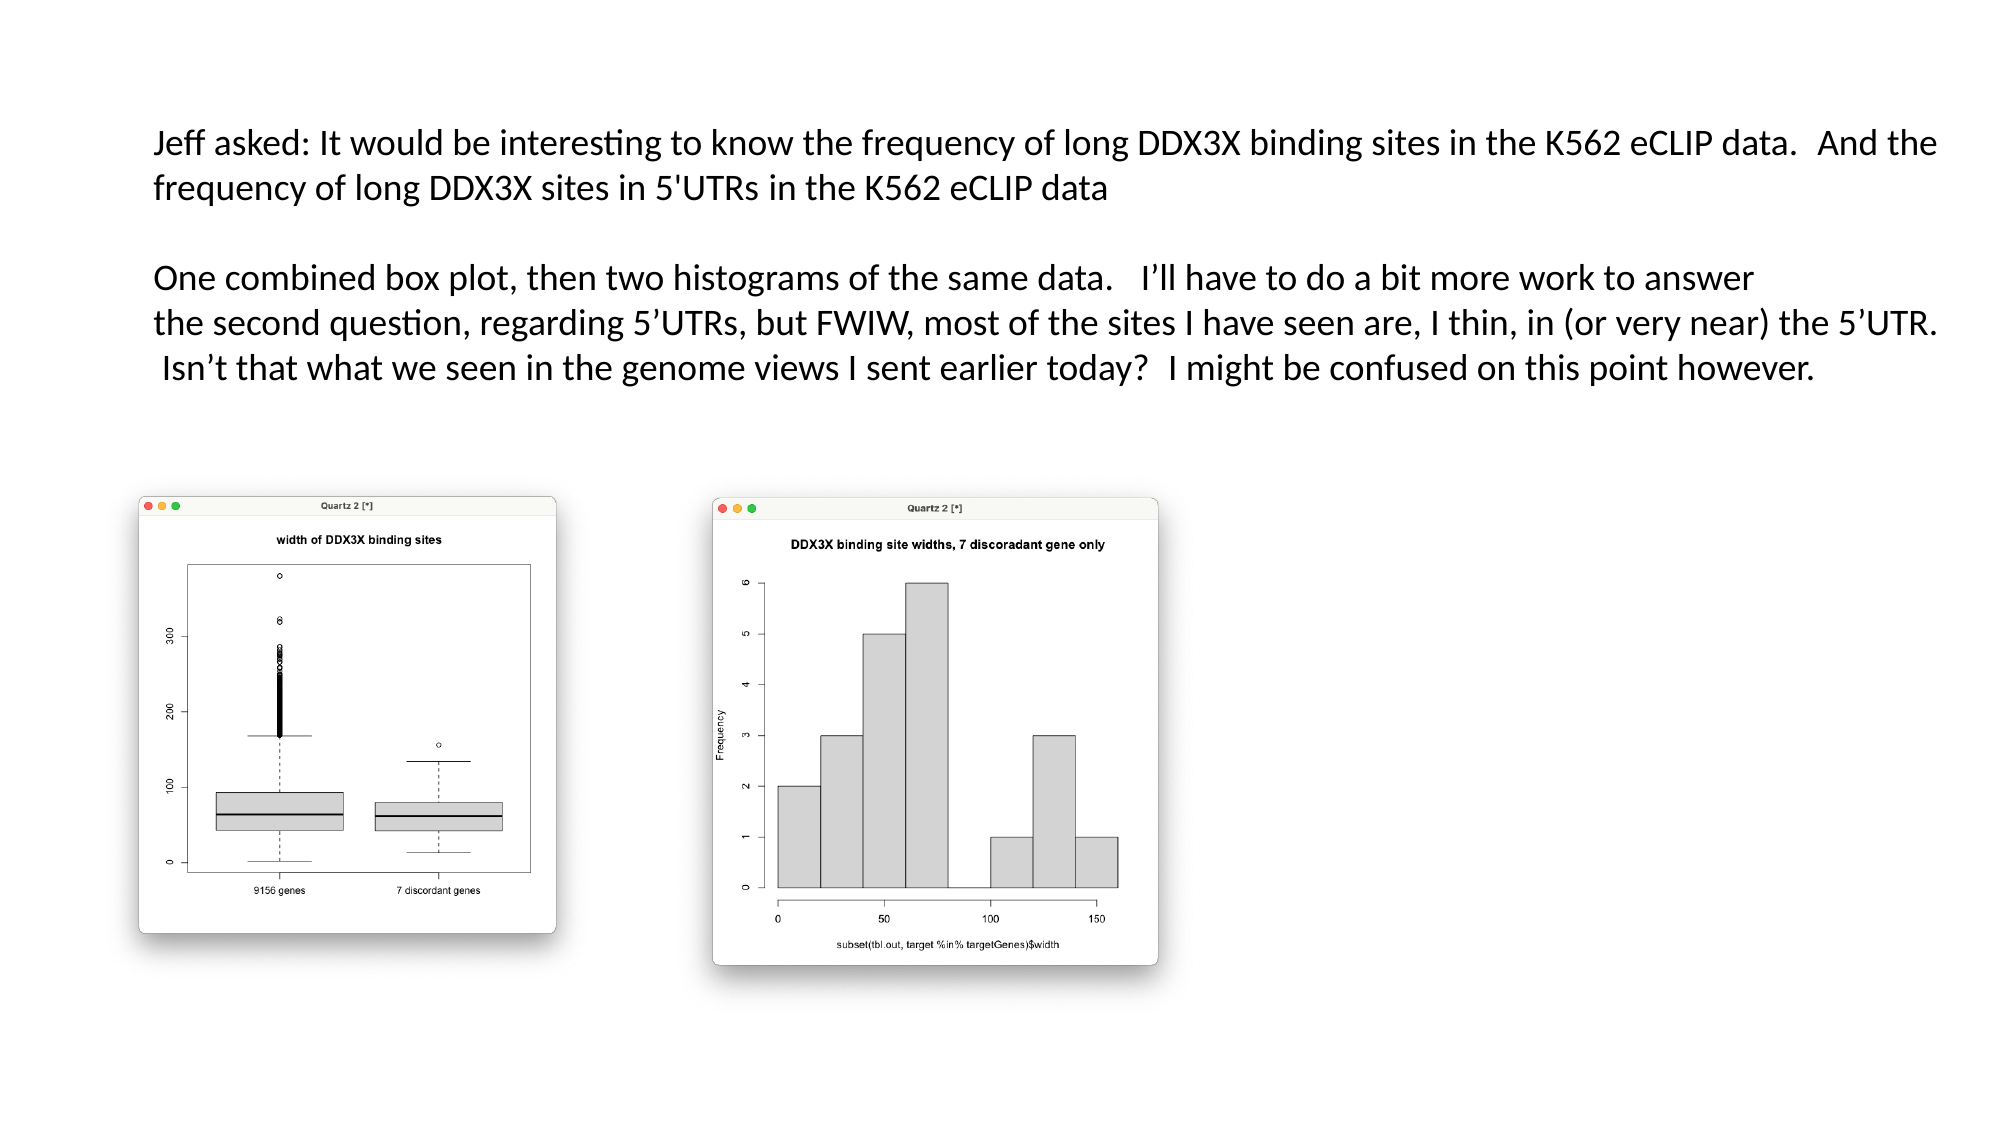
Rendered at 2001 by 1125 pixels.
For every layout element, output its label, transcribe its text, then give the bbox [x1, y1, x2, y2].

picture [671, 470, 1199, 1019]
text_box Jeff asked: It would be interesting to know the frequency of long DDX3X binding sites in the K562 eCLIP data. And the frequency of long DDX3X sites in 5'UTRs in the K562 eCLIP data One combined box plot, then two histograms of the same data. I’ll have to do a bit more work to answer the second question, regarding 5’UTRs, but FWIW, most of the sites I have seen are, I thin, in (or very near) the 5’UTR. Isn’t that what we seen in the genome views I sent earlier today? I might be confused on this point however. [138, 110, 1973, 395]
picture [100, 470, 594, 984]
